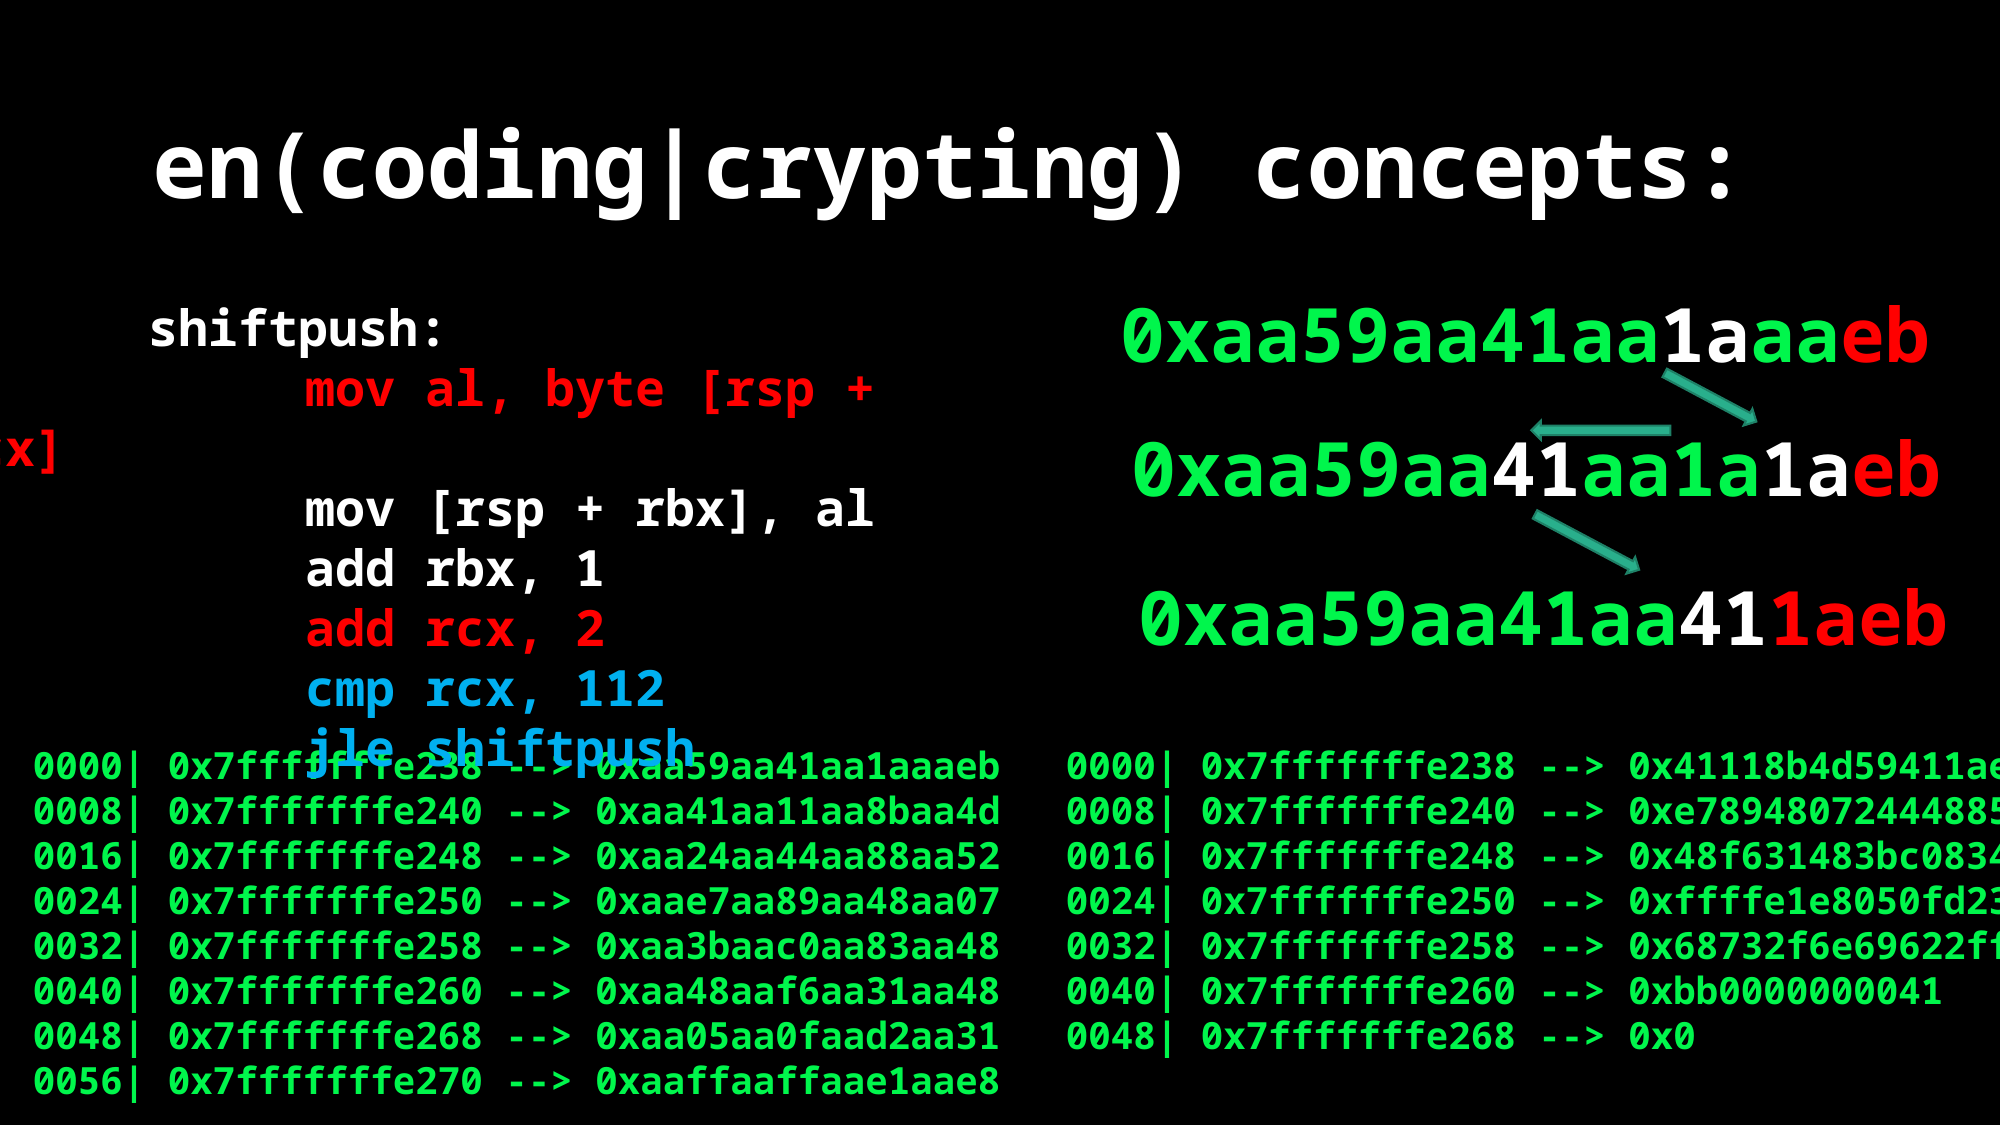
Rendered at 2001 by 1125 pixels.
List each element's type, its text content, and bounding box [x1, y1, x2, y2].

text_box [1661, 367, 1758, 428]
text_box [1531, 508, 1641, 576]
text_box 0000| 0x7fffffffe238 --> 0xaa59aa41aa1aaaeb 0008| 0x7fffffffe240 --> 0xaa41aa11aa8baa4d 0016| 0x7fffffffe248 --> 0xaa24aa44aa88aa52 0024| 0x7fffffffe250 --> 0xaae7aa89aa48aa07 0032| 0x7fffffffe258 --> 0xaa3baac0aa83aa48 0040| 0x7fffffffe260 --> 0xaa48aaf6aa31aa48 0048| 0x7fffffffe268 --> 0xaa05aa0faad2aa31 0056| 0x7fffffffe270 --> 0xaaffaaffaae1aae8 [17, 734, 1166, 1110]
text_box 0xaa59aa41aa1aaaeb [1105, 279, 1971, 385]
text_box [1529, 418, 1672, 443]
text_box 0xaa59aa41aa411aeb [1124, 562, 1990, 668]
text_box shiftpush: mov al, byte [rsp + rcx] mov [rsp + rbx], al add rbx, 1 add rcx, 2 cmp rcx, 112 jle shiftpush [0, 289, 1018, 785]
title en(coding|crypting) concepts: [137, 59, 1863, 278]
list [1018, 299, 1932, 734]
text_box 0xaa59aa41aa1a1aeb [1116, 414, 1983, 520]
text_box 0000| 0x7fffffffe238 --> 0x41118b4d59411aeb 0008| 0x7fffffffe240 --> 0xe789480724448852 0016| 0x7fffffffe248 --> 0x48f631483bc08348 0024| 0x7fffffffe250 --> 0xffffe1e8050fd231 0032| 0x7fffffffe258 --> 0x68732f6e69622fff 0040| 0x7fffffffe260 --> 0xbb0000000041 0048| 0x7fffffffe268 --> 0x0 [1050, 734, 2000, 1065]
